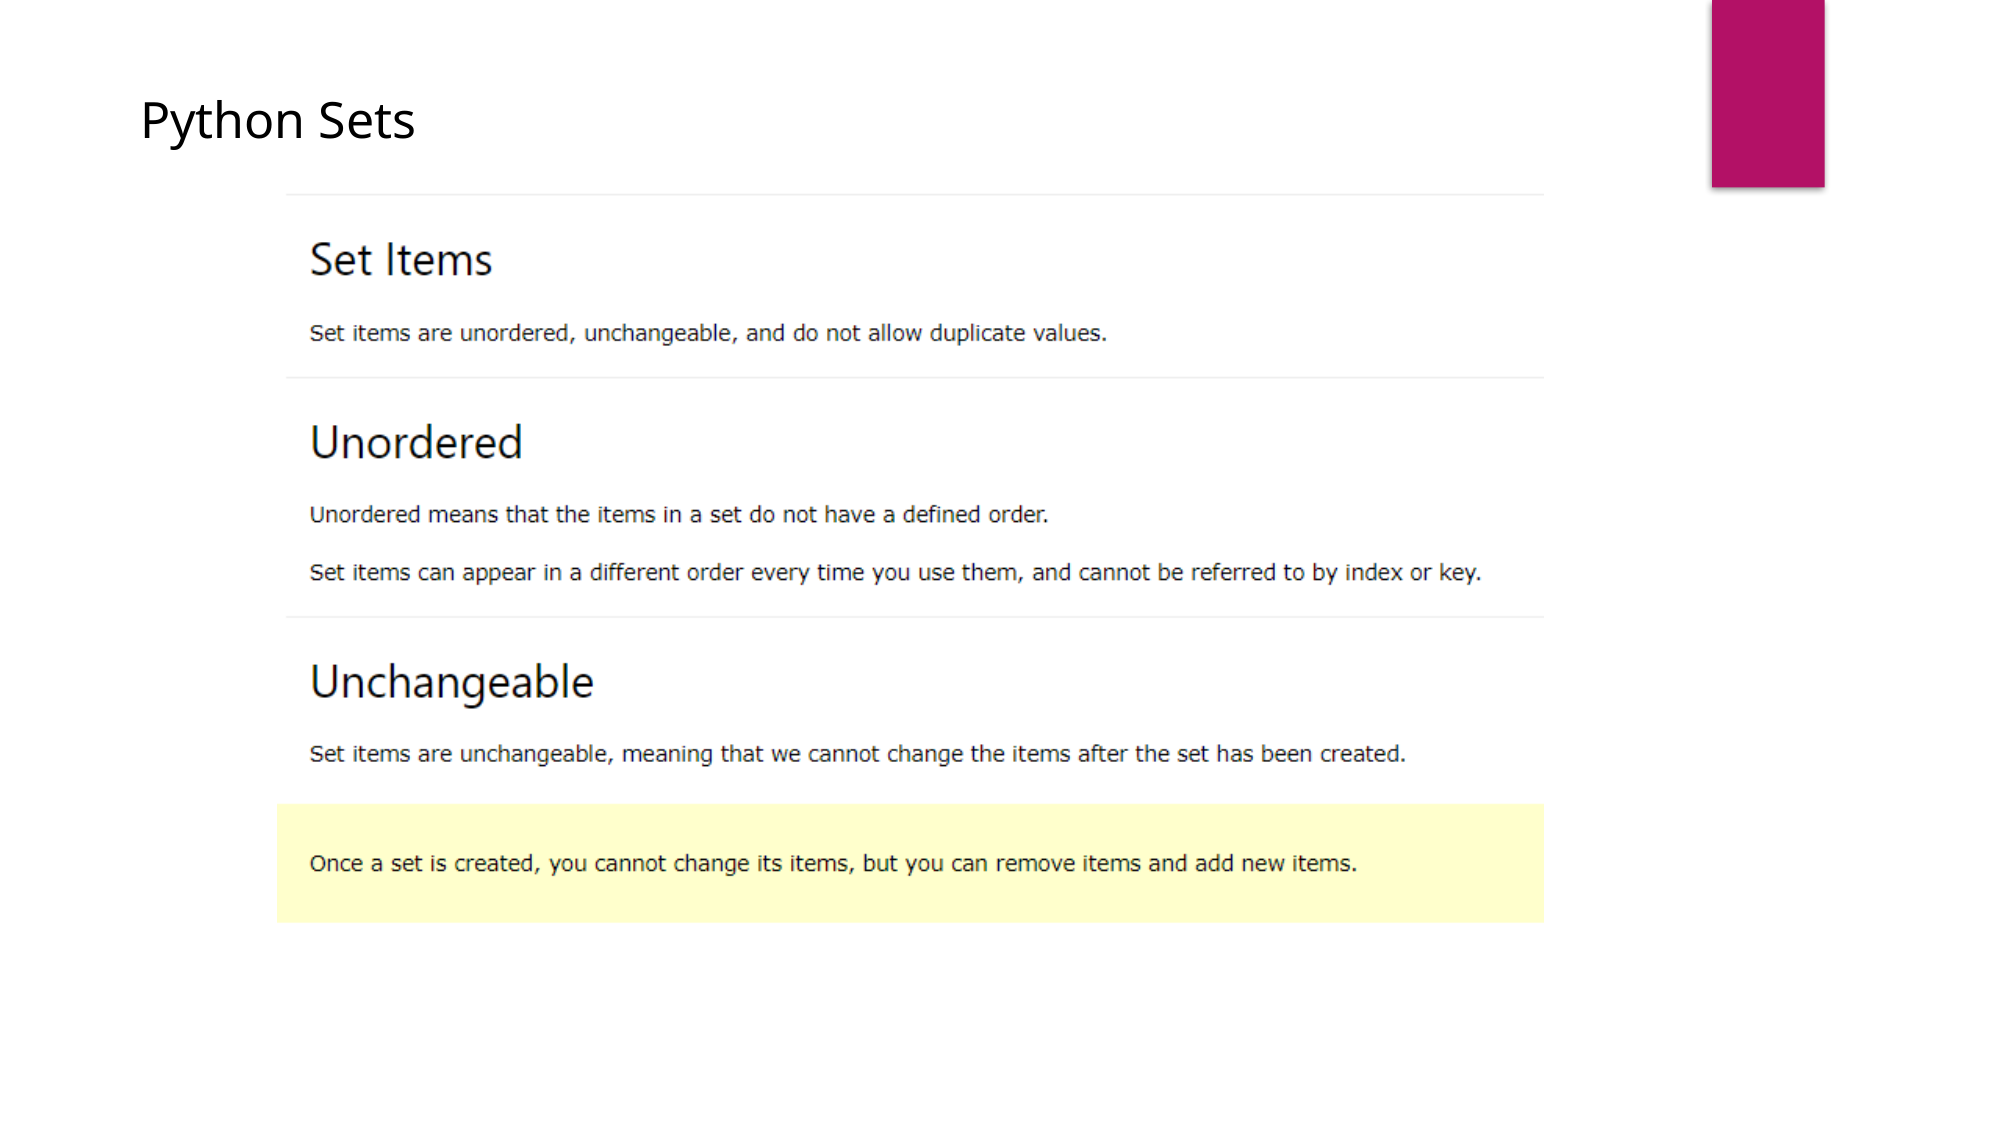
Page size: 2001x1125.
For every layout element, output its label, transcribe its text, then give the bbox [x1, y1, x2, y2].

text_box Python Sets [125, 81, 968, 156]
picture [277, 191, 1544, 934]
